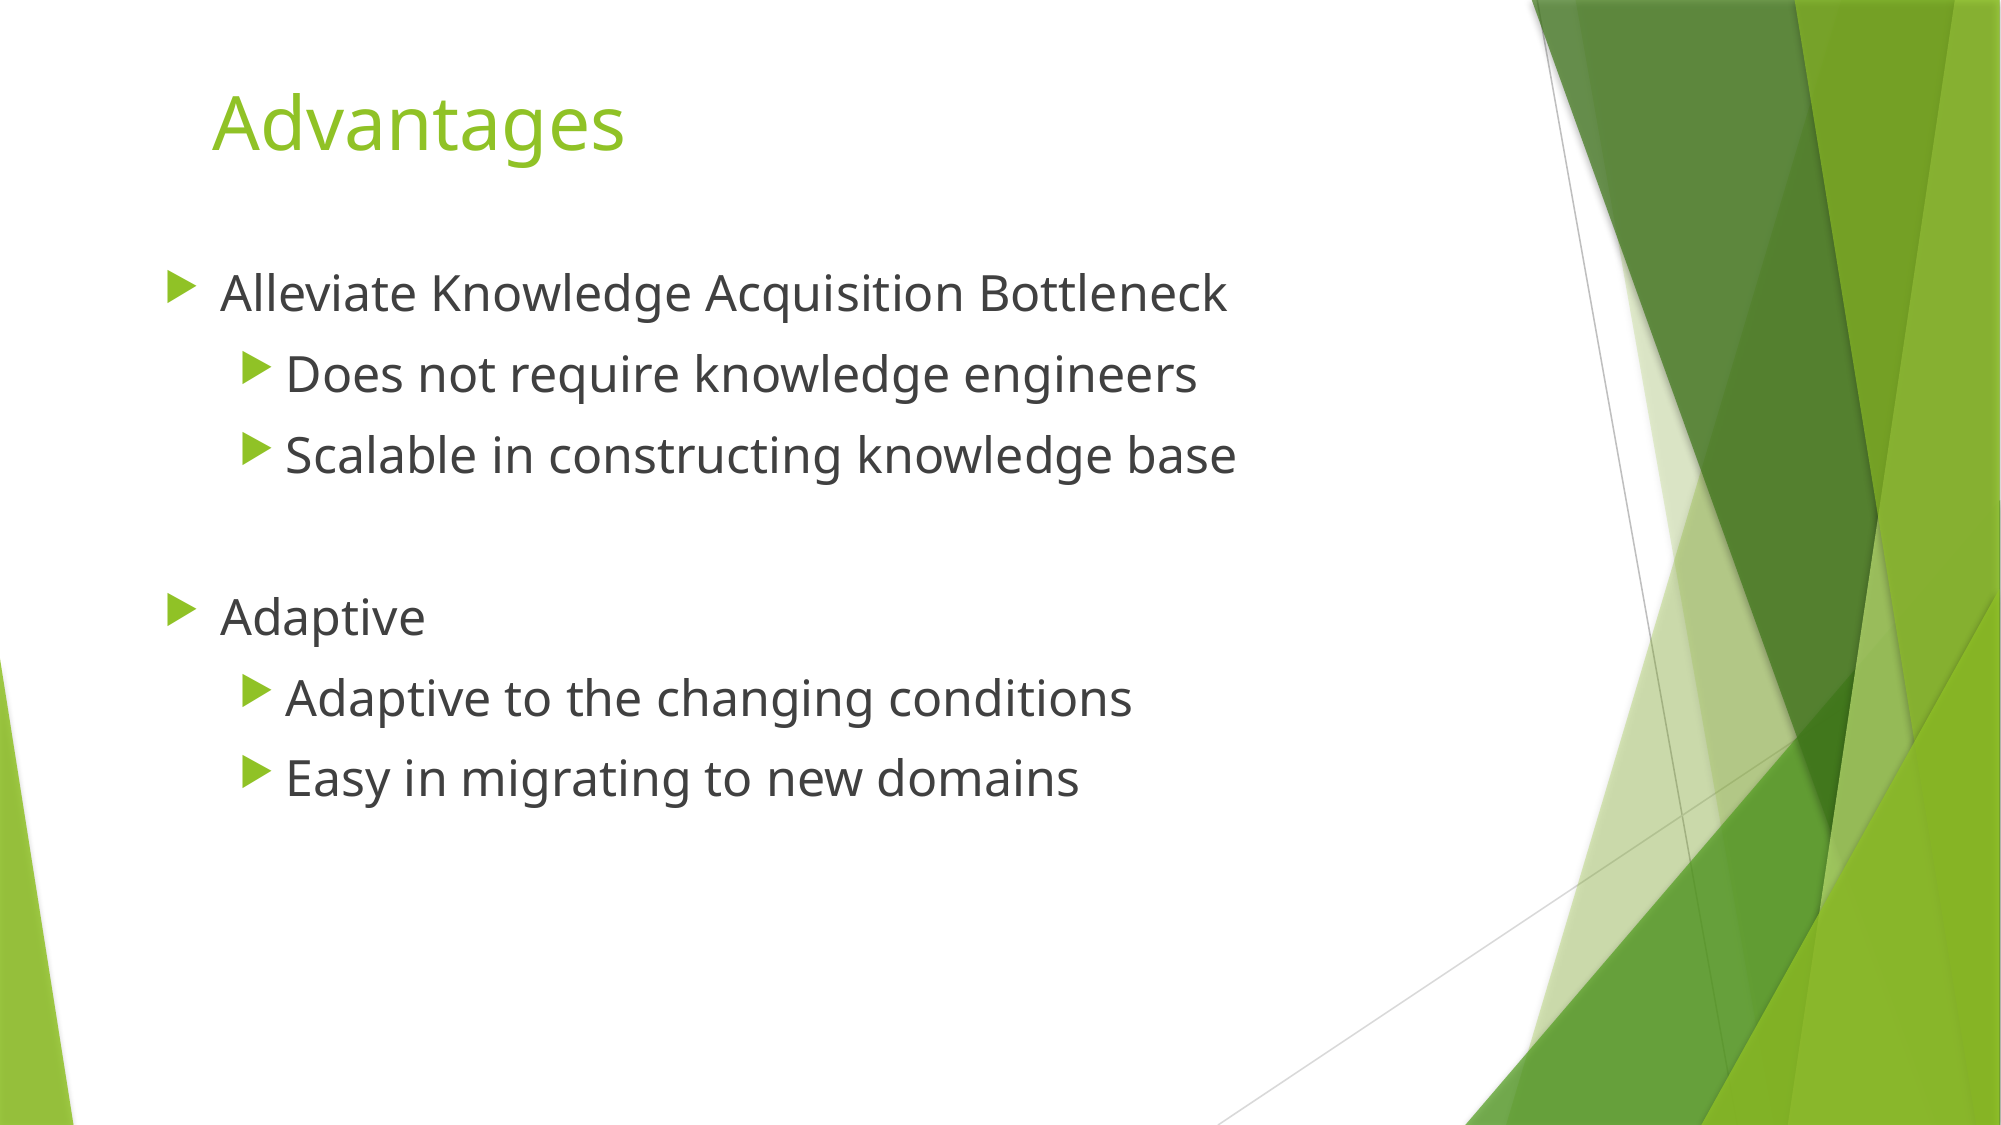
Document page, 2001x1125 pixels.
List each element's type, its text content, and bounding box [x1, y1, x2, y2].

title Advantages [197, 68, 1608, 285]
list Alleviate Knowledge Acquisition Bottleneck Does not require knowledge engineers Scalable in constructing knowledge base Adaptive Adaptive to the changing conditions Easy in migrating to new domains [148, 254, 1424, 991]
